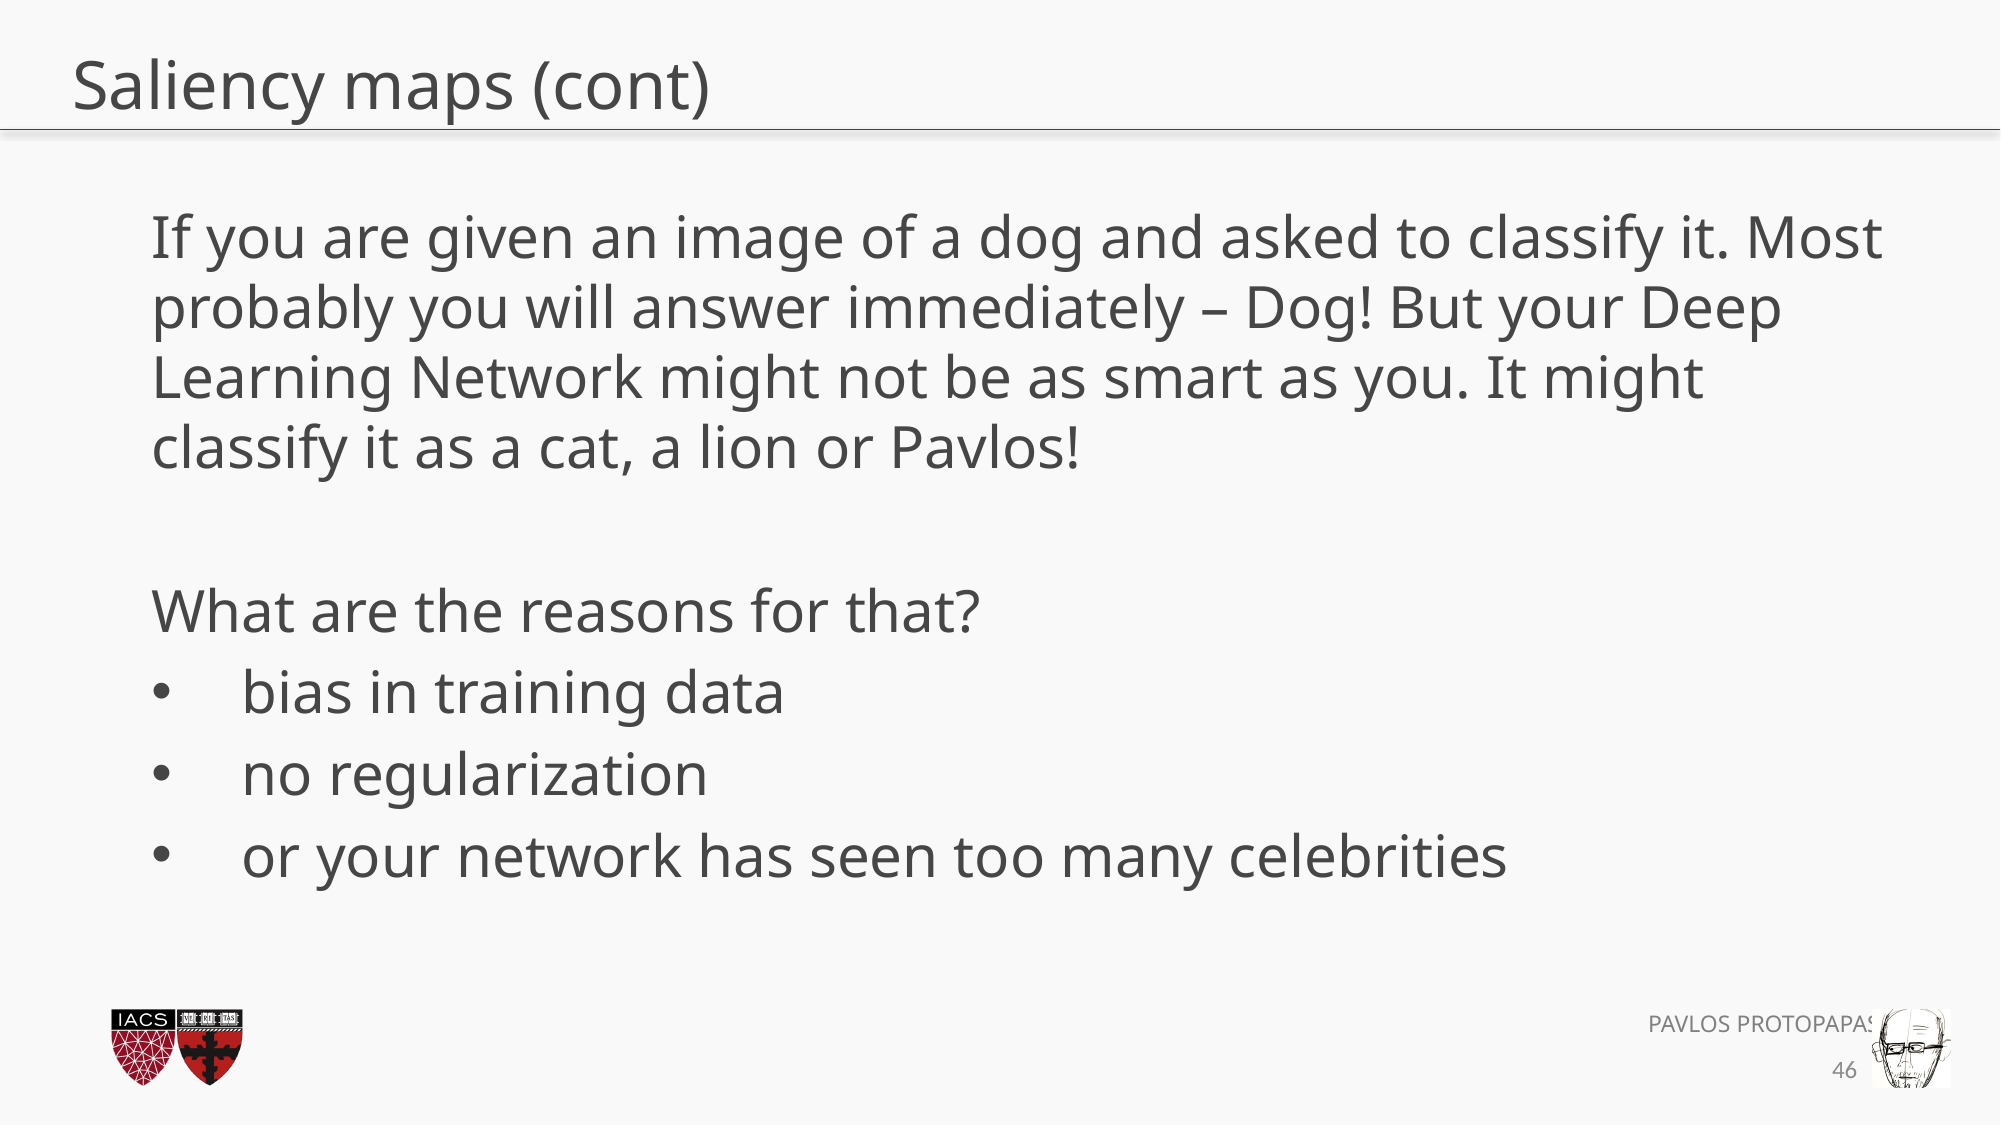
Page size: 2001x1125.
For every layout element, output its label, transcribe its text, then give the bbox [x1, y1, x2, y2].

list If you are given an image of a dog and asked to classify it. Most probably you will answer immediately – Dog! But your Deep Learning Network might not be as smart as you. It might classify it as a cat, a lion or Pavlos! What are the reasons for that? bias in training data no regularization or your network has seen too many celebrities [136, 193, 1904, 540]
picture [1872, 1009, 1951, 1088]
title Saliency maps (cont) [57, 35, 1943, 162]
picture [109, 1009, 243, 1086]
slide_number 46 [1405, 1038, 1873, 1099]
